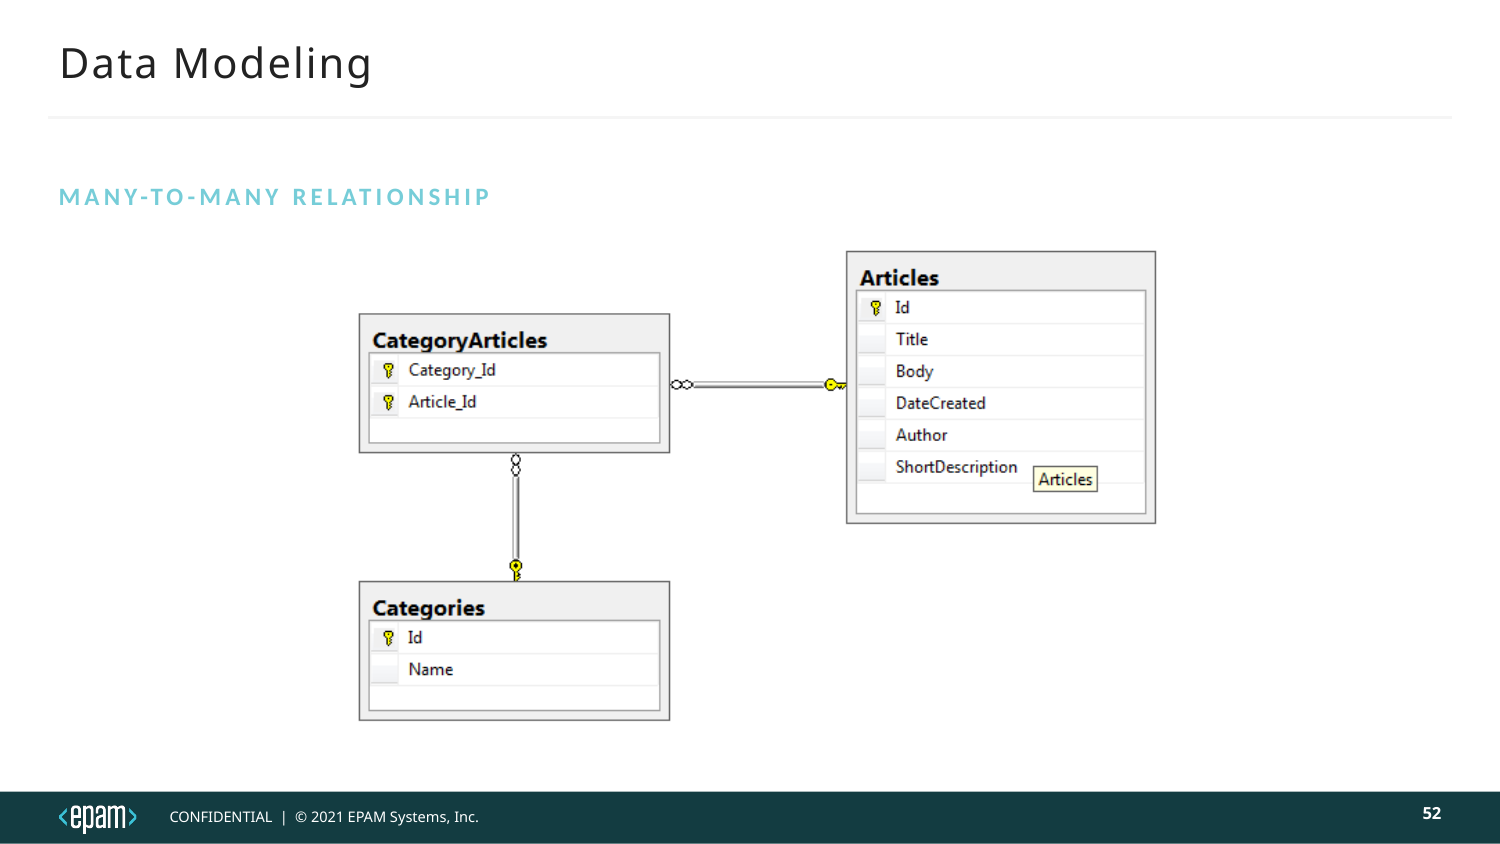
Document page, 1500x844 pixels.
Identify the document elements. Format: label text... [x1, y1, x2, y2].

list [333, 233, 1166, 735]
title Data Modeling [59, 37, 1442, 87]
list Many-to-Many Relationship [58, 177, 1442, 234]
slide_number 52 [1216, 791, 1442, 844]
